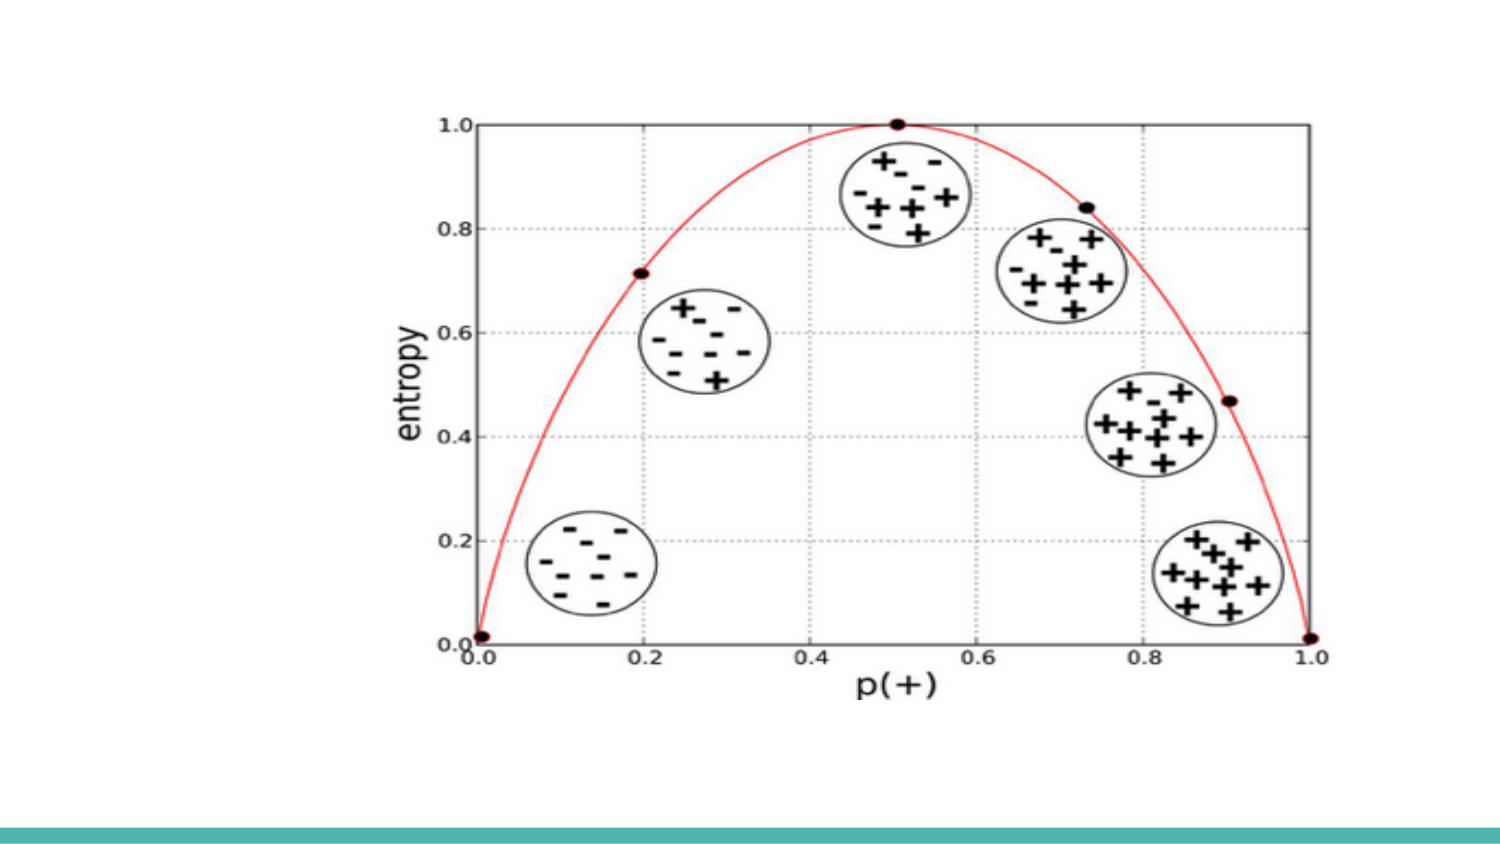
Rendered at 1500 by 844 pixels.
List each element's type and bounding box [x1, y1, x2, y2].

picture [373, 74, 1426, 700]
